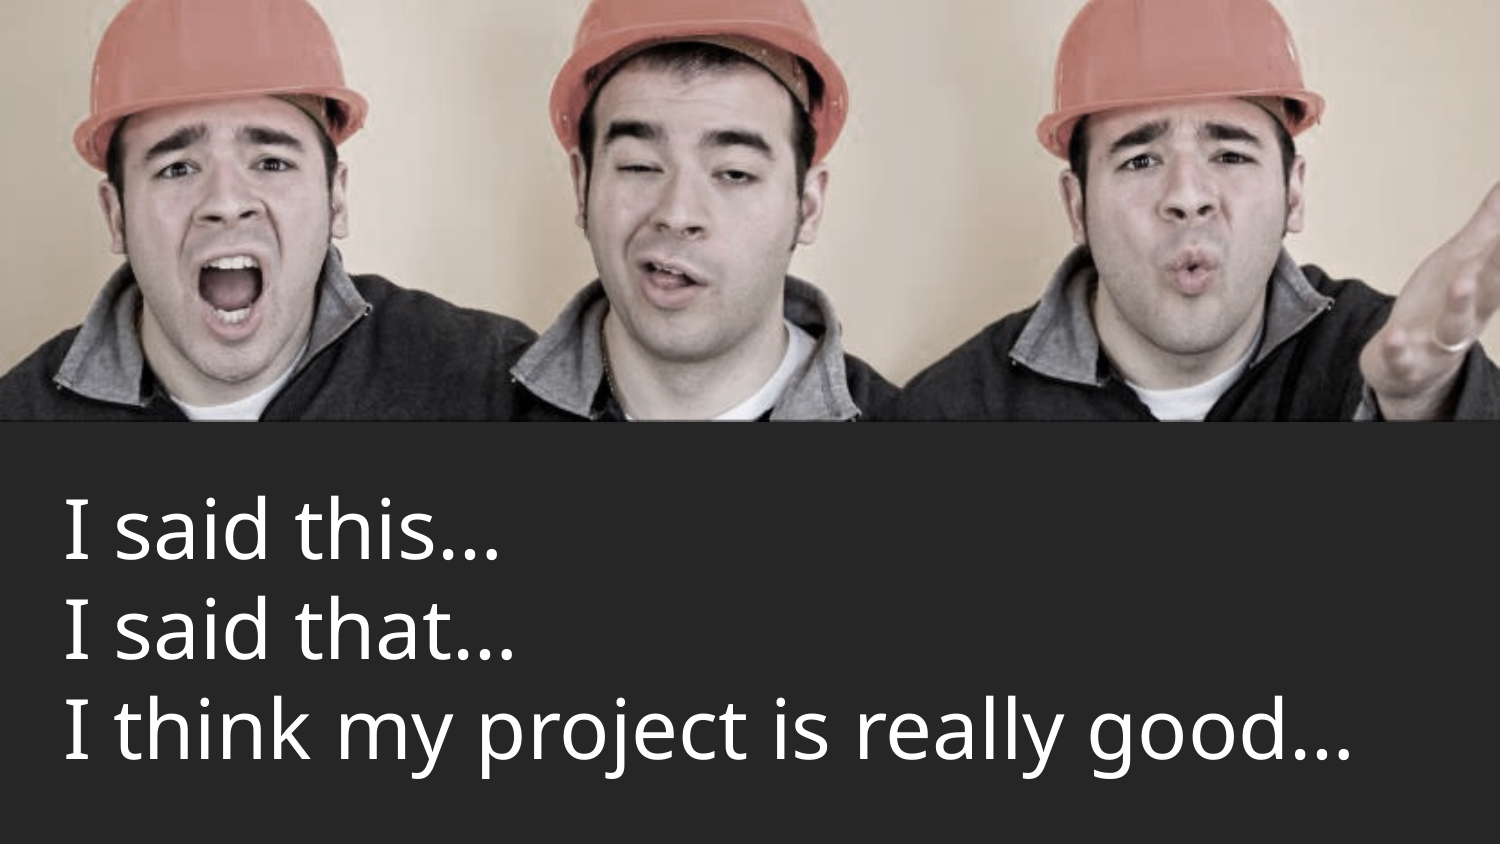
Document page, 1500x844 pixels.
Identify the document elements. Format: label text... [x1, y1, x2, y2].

text_box I said this… I said that… I think my project is really good… [48, 468, 1372, 784]
picture [0, 0, 1500, 422]
